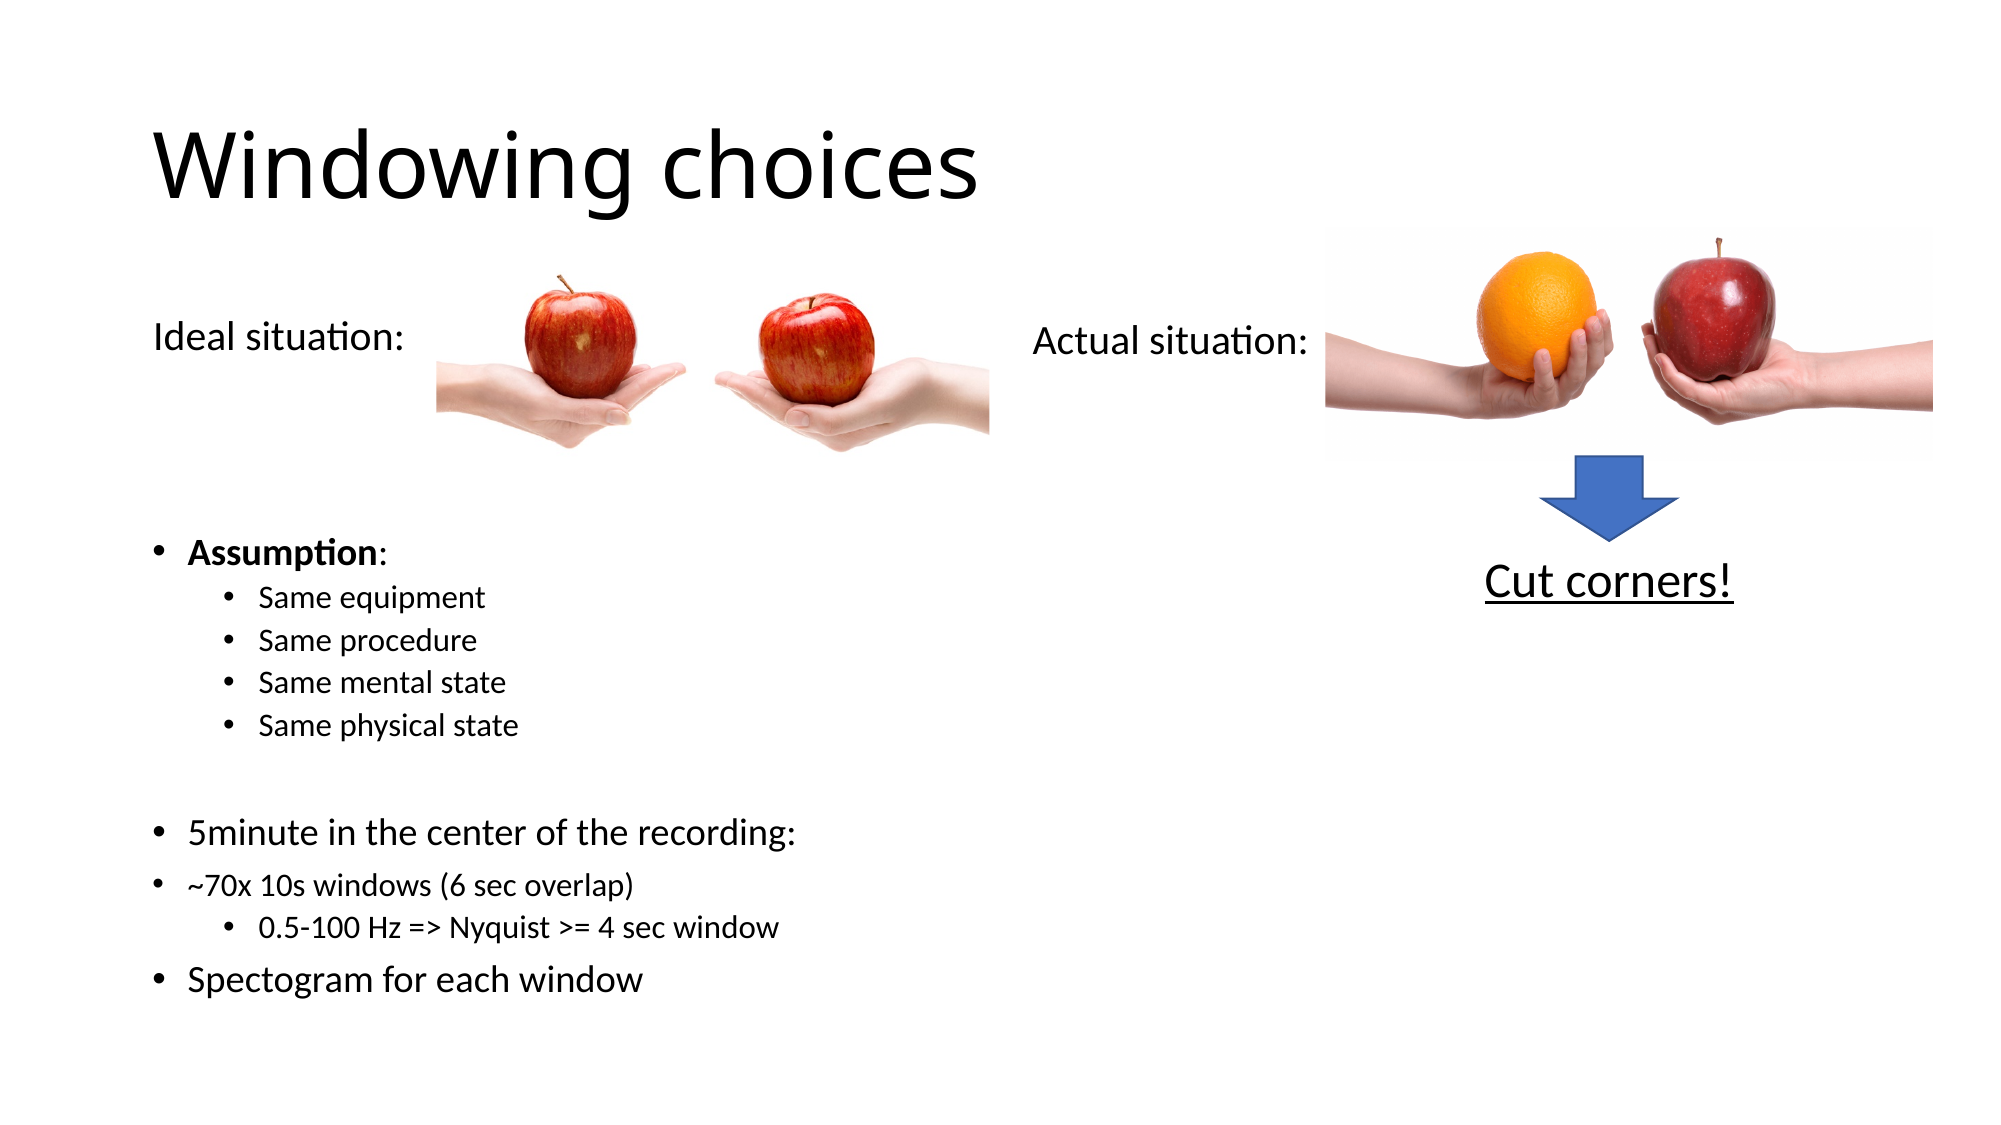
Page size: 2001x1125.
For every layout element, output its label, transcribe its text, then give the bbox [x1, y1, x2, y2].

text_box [1017, 227, 1933, 461]
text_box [1468, 456, 1750, 616]
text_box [138, 267, 990, 457]
title Windowing choices [137, 59, 1863, 278]
list Assumption: Same equipment Same procedure Same mental state Same physical state 5minute in the center of the recording: ~70x 10s windows (6 sec overlap) 0.5-100 Hz => Nyquist >= 4 sec window Spectogram for each window [137, 299, 1863, 1014]
